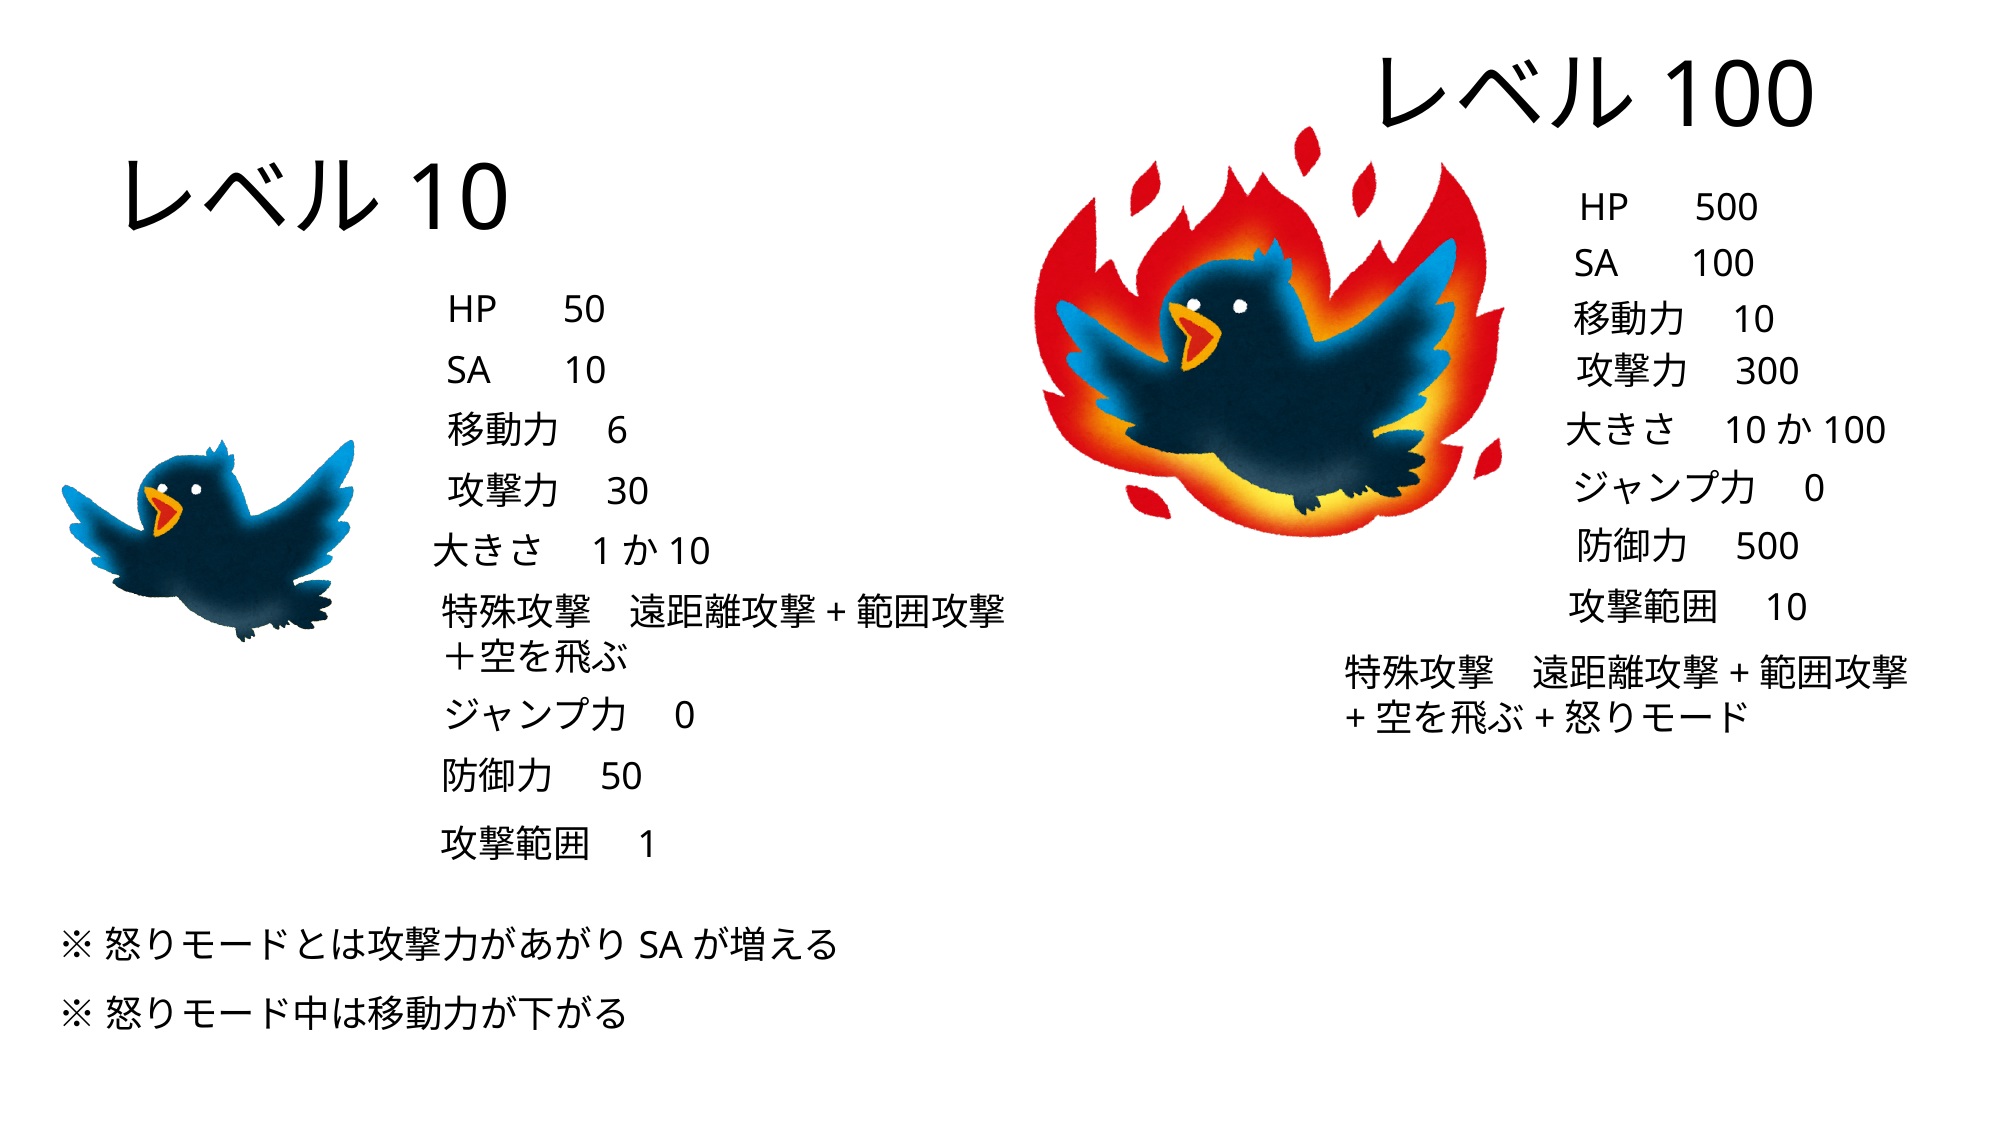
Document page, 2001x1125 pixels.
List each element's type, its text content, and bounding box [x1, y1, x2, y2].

text_box レベル100 [1347, 27, 1832, 153]
text_box 移動力 6 [432, 399, 643, 459]
text_box 特殊攻撃 遠距離攻撃+範囲攻撃 ＋空を飛ぶ [426, 580, 1021, 686]
text_box 攻撃範囲 10 [1553, 575, 1823, 635]
text_box HP 500 [1564, 175, 1792, 236]
text_box 大きさ 10か100 [1550, 398, 1902, 458]
text_box HP 50 [432, 277, 621, 338]
text_box ※怒りモードとは攻撃力があがりSAが増える [43, 913, 856, 974]
text_box 攻撃力 300 [1561, 339, 1815, 398]
text_box 攻撃力 30 [432, 459, 665, 520]
text_box SA 10 [431, 338, 622, 399]
picture [1025, 105, 1517, 572]
picture [39, 342, 399, 684]
text_box ※怒りモード中は移動力が下がる [43, 982, 645, 1043]
text_box 防御力 50 [426, 744, 658, 805]
text_box ジャンプ力 0 [428, 683, 711, 743]
text_box SA 100 [1559, 231, 1771, 287]
text_box ジャンプ力 0 [1557, 456, 1841, 517]
text_box 攻撃範囲 1 [425, 812, 674, 873]
title レベル10 [93, 90, 697, 309]
text_box 移動力 10 [1558, 287, 1790, 348]
text_box 大きさ 1か10 [417, 520, 726, 580]
text_box 特殊攻撃 遠距離攻撃+範囲攻撃 +空を飛ぶ+怒りモード [1329, 641, 2000, 747]
text_box 防御力 500 [1561, 514, 1815, 575]
